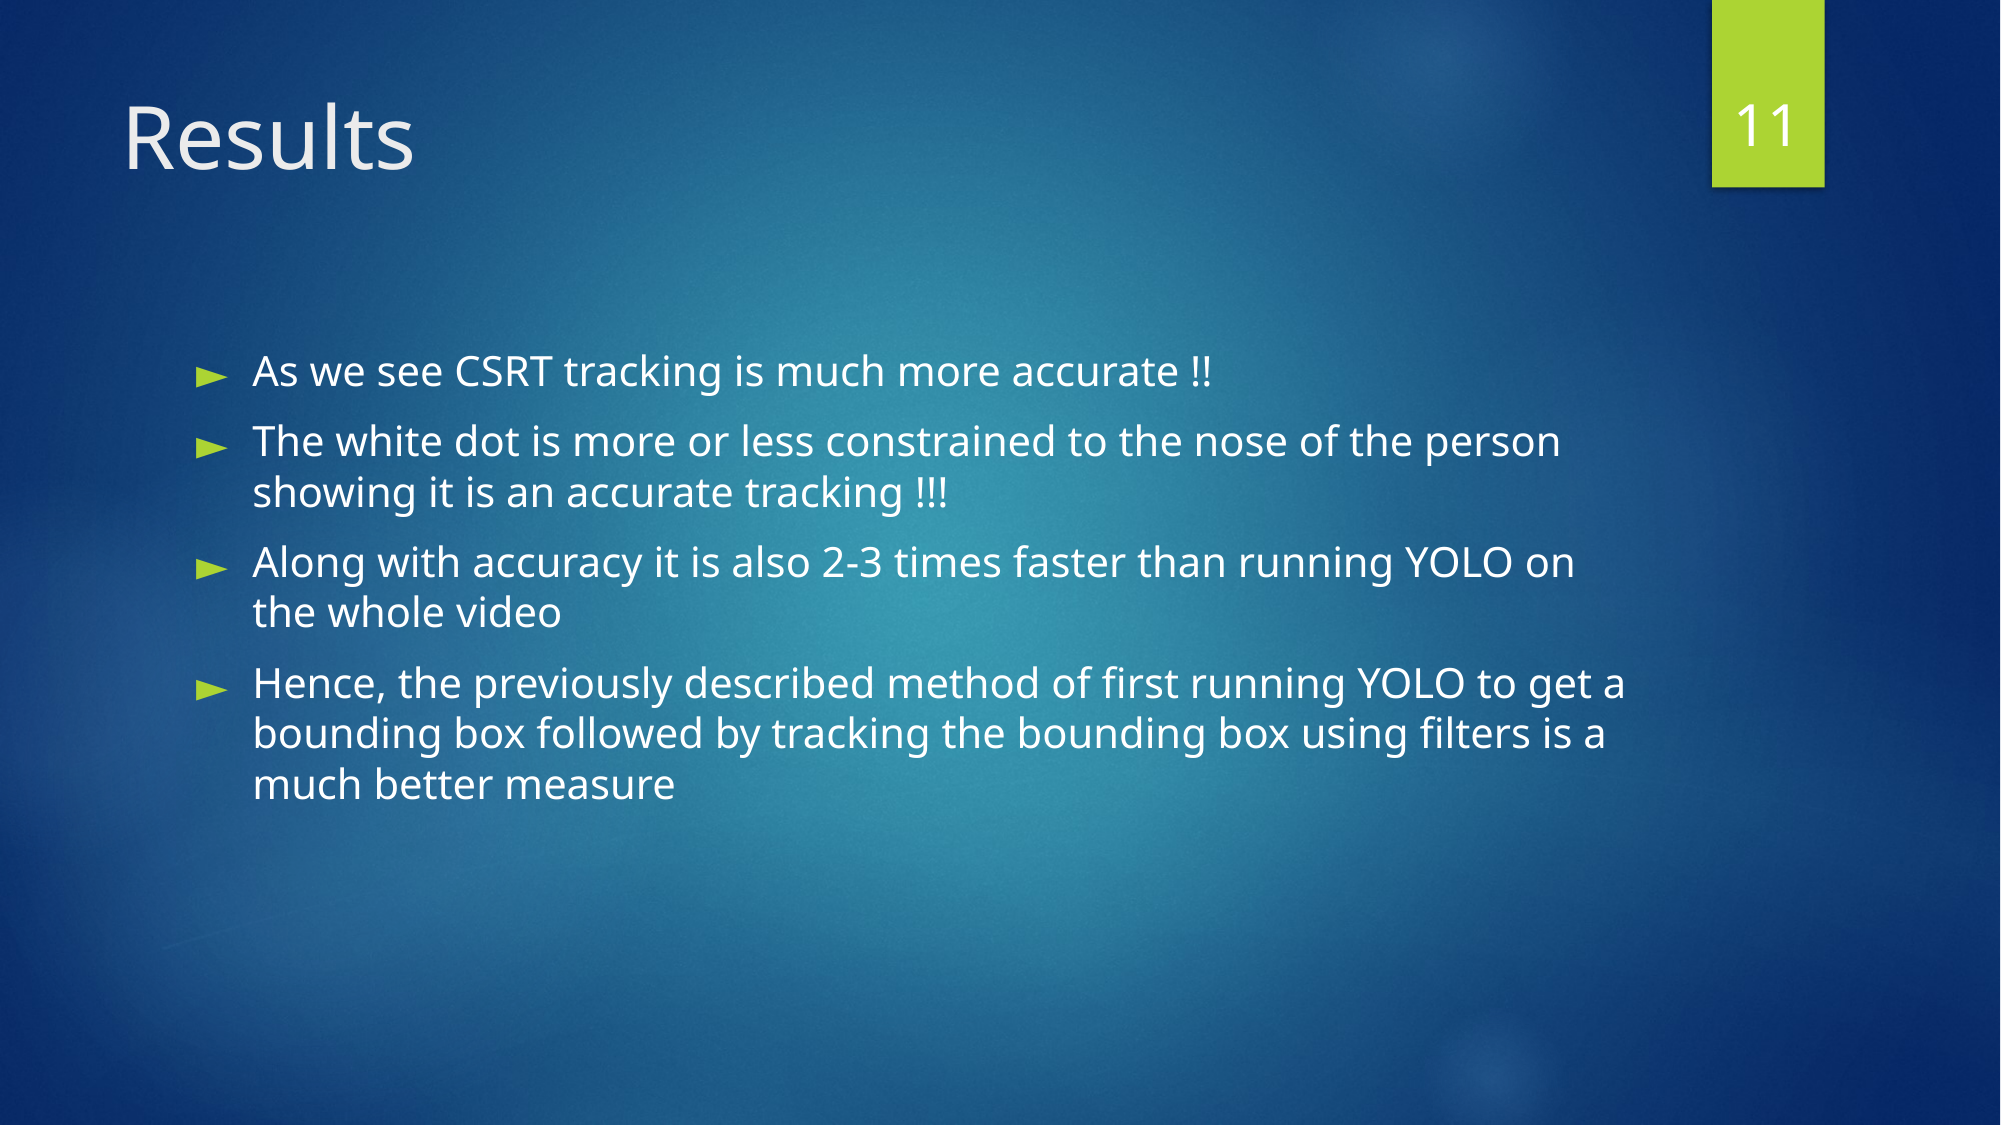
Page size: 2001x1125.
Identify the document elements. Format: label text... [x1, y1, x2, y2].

slide_number ‹#› [1698, 48, 1836, 175]
title Results [106, 74, 1649, 304]
list As we see CSRT tracking is much more accurate !! The white dot is more or less constrained to the nose of the person showing it is an accurate tracking !!! Along with accuracy it is also 2-3 times faster than running YOLO on the whole video Hence, the previously described method of first running YOLO to get a bounding box followed by tracking the bounding box using filters is a much better measure [181, 336, 1649, 1025]
picture [0, 0, 2001, 1125]
